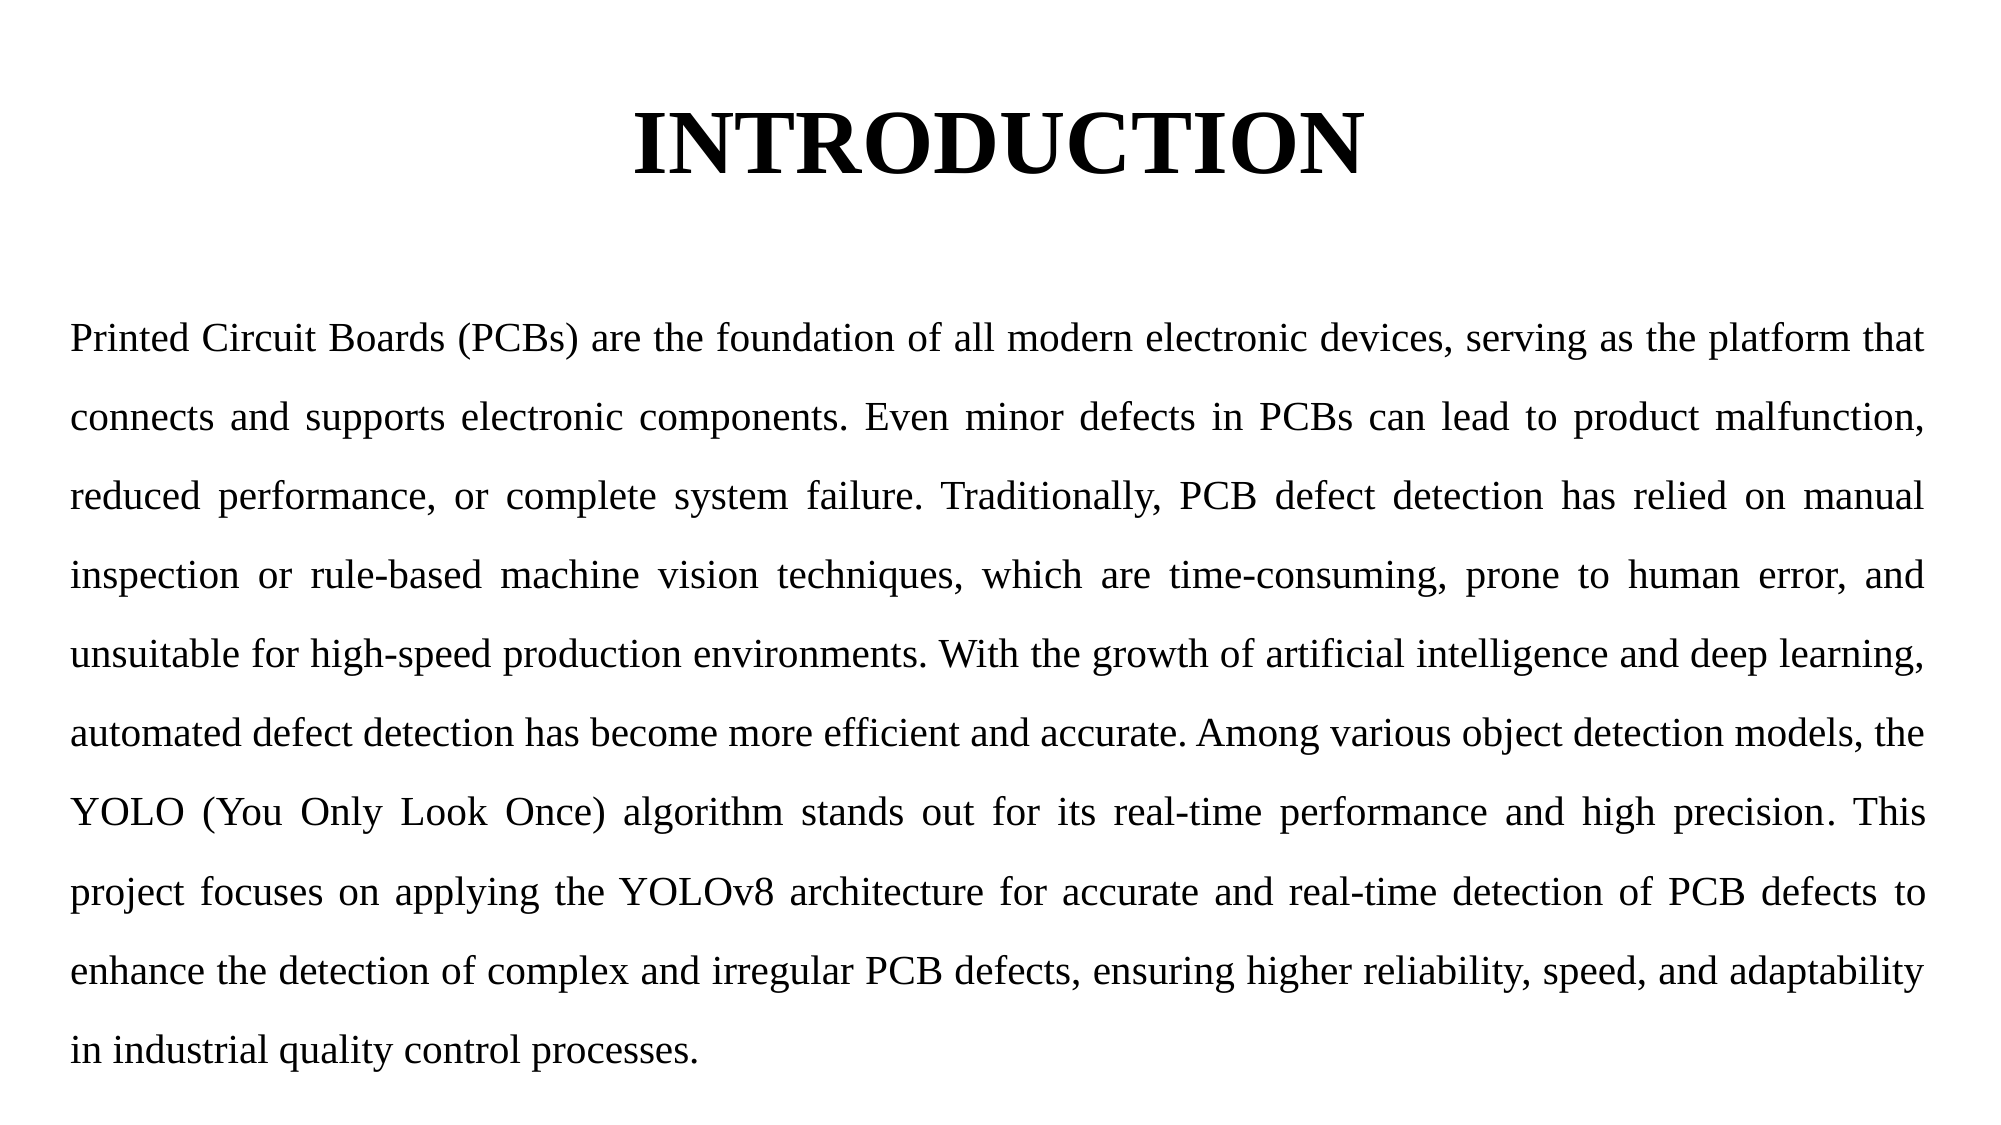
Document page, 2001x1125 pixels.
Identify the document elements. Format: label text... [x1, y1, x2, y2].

title INTRODUCTION [137, 59, 1863, 229]
list Printed Circuit Boards (PCBs) are the foundation of all modern electronic devices, serving as the platform that connects and supports electronic components. Even minor defects in PCBs can lead to product malfunction, reduced performance, or complete system failure. Traditionally, PCB defect detection has relied on manual inspection or rule-based machine vision techniques, which are time-consuming, prone to human error, and unsuitable for high-speed production environments. With the growth of artificial intelligence and deep learning, automated defect detection has become more efficient and accurate. Among various object detection models, the YOLO (You Only Look Once) algorithm stands out for its real-time performance and high precision. This project focuses on applying the YOLOv8 architecture for accurate and real-time detection of PCB defects to enhance the detection of complex and irregular PCB defects, ensuring higher reliability, speed, and adaptability in industrial quality control processes. [55, 272, 1942, 1085]
